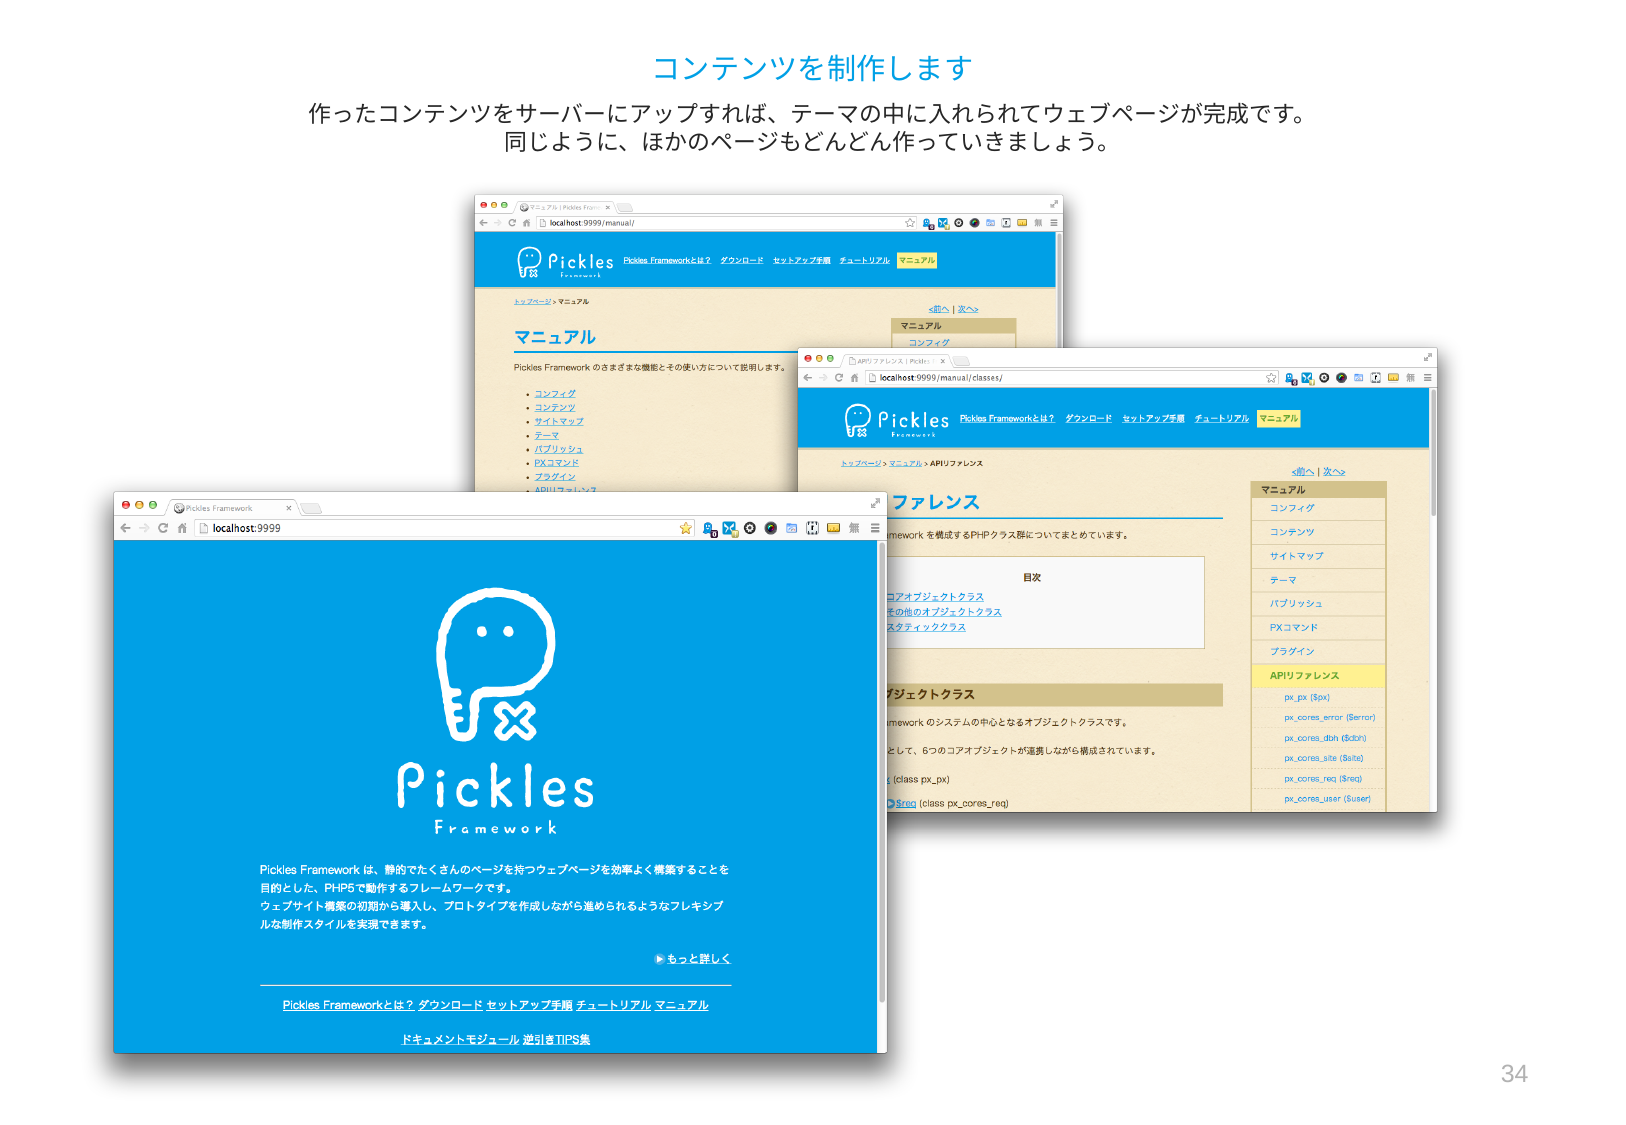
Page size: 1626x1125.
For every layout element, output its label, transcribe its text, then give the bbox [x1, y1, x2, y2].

slide_number 33 [1164, 1042, 1544, 1103]
text_box 作ったコンテンツをサーバーにアップすれば、テーマの中に入れられてウェブページが完成です。 同じように、ほかのページもどんどん作っていきましょう。 [293, 92, 1332, 163]
picture [75, 177, 1469, 1106]
title コンテンツを制作します [19, 38, 1606, 98]
